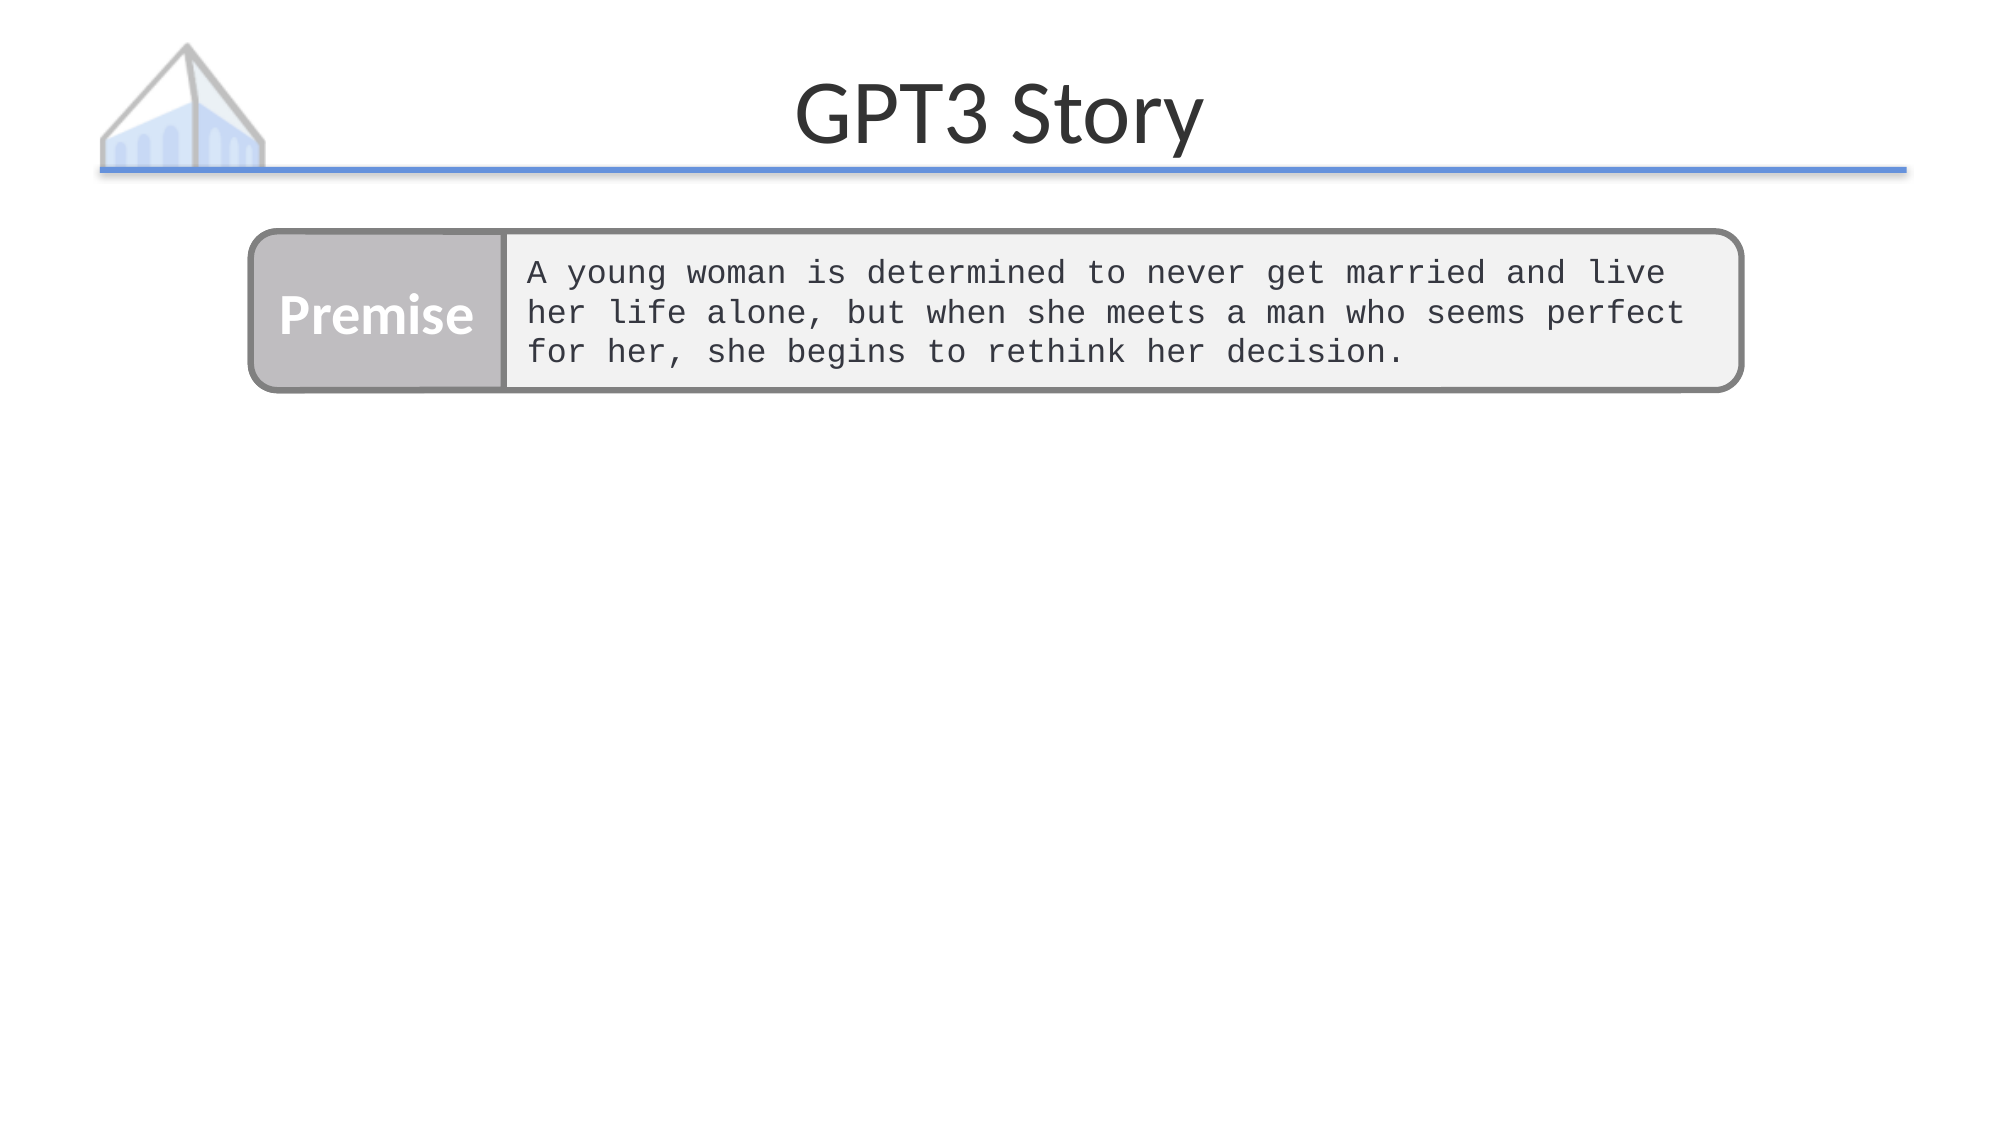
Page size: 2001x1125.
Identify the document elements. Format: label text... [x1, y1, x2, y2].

text_box [409, 229, 1741, 393]
text_box A young woman is determined to never get married and live her life alone, but when she meets a man who seems perfect for her, she begins to rethink her decision. [512, 242, 1750, 377]
text_box Premise [248, 229, 506, 393]
title GPT3 Story [0, 23, 2000, 190]
